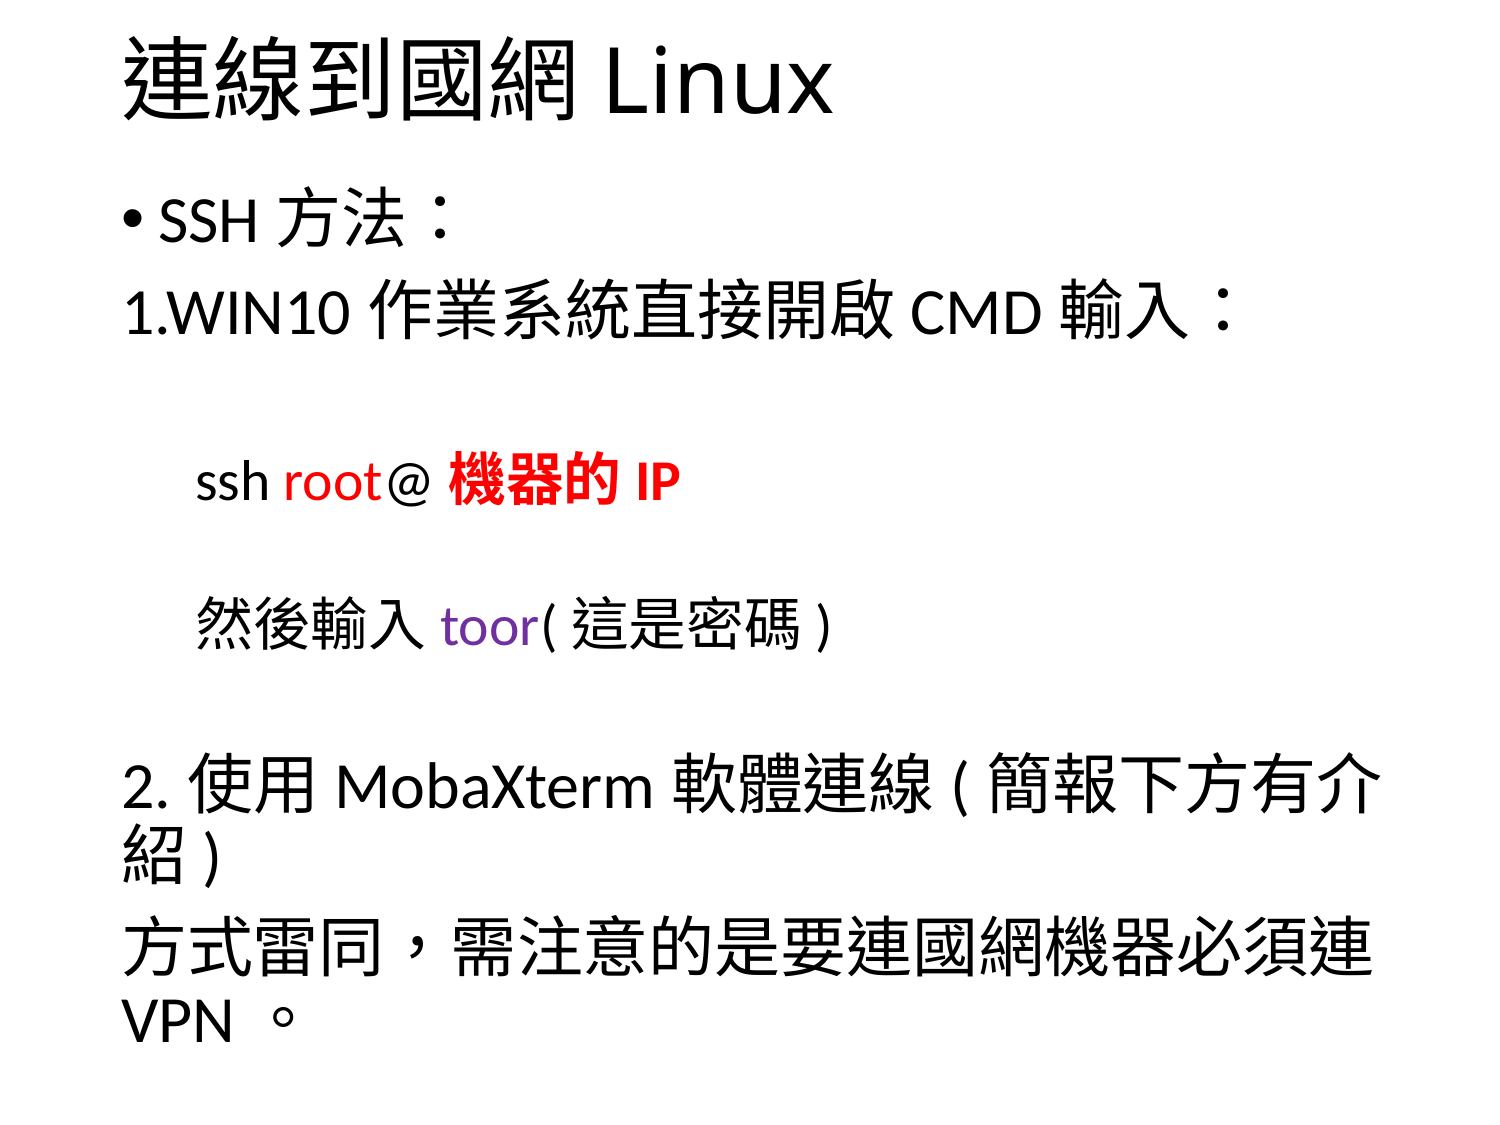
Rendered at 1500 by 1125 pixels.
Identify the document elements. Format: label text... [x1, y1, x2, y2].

title 連線到國網Linux [106, 13, 1400, 154]
list SSH方法： 1.WIN10作業系統直接開啟CMD輸入： ssh root@機器的IP 然後輸入toor(這是密碼) 2.使用MobaXterm軟體連線(簡報下方有介紹) 方式雷同，需注意的是要連國網機器必須連VPN。 [106, 178, 1400, 1073]
